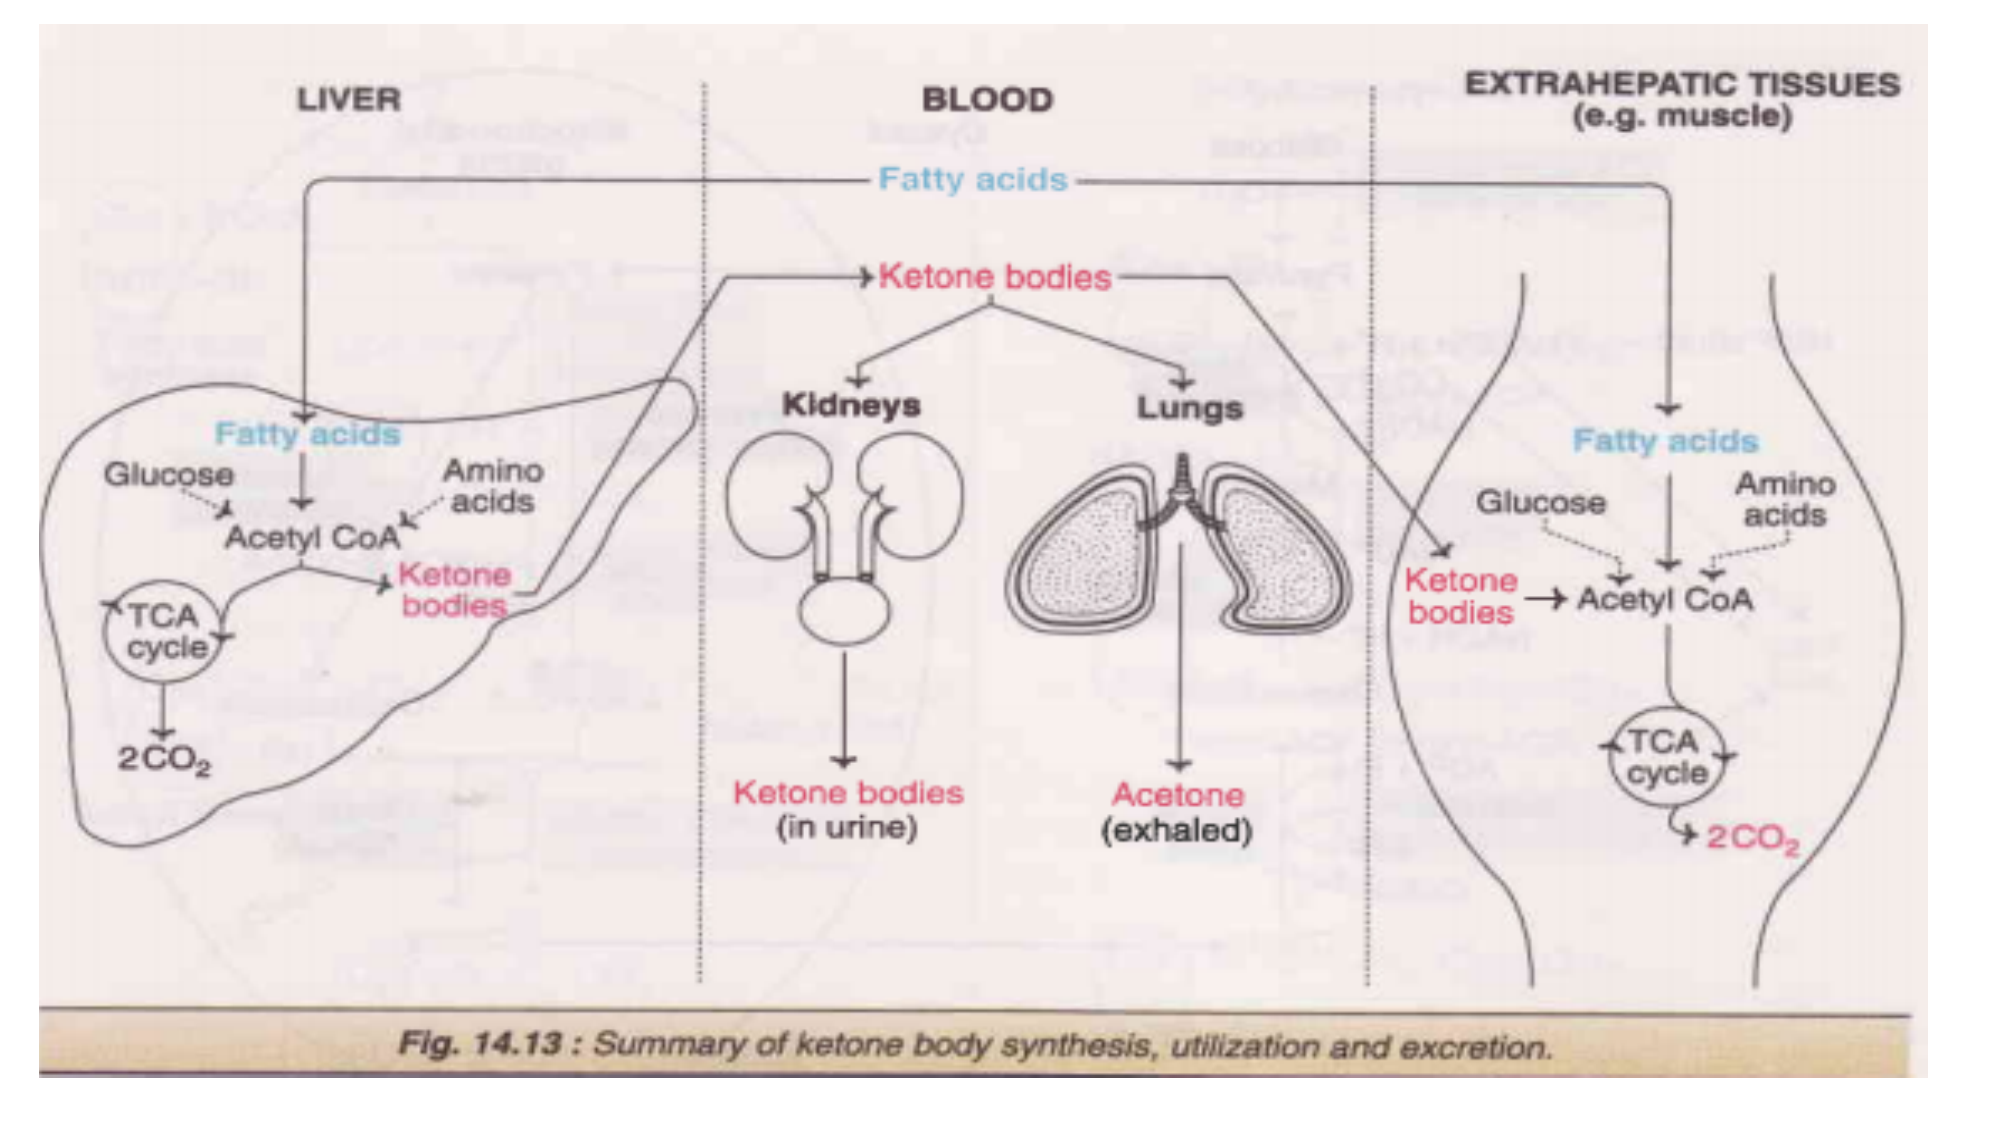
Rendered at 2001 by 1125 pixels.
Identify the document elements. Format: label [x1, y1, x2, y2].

picture [39, 24, 1928, 1078]
